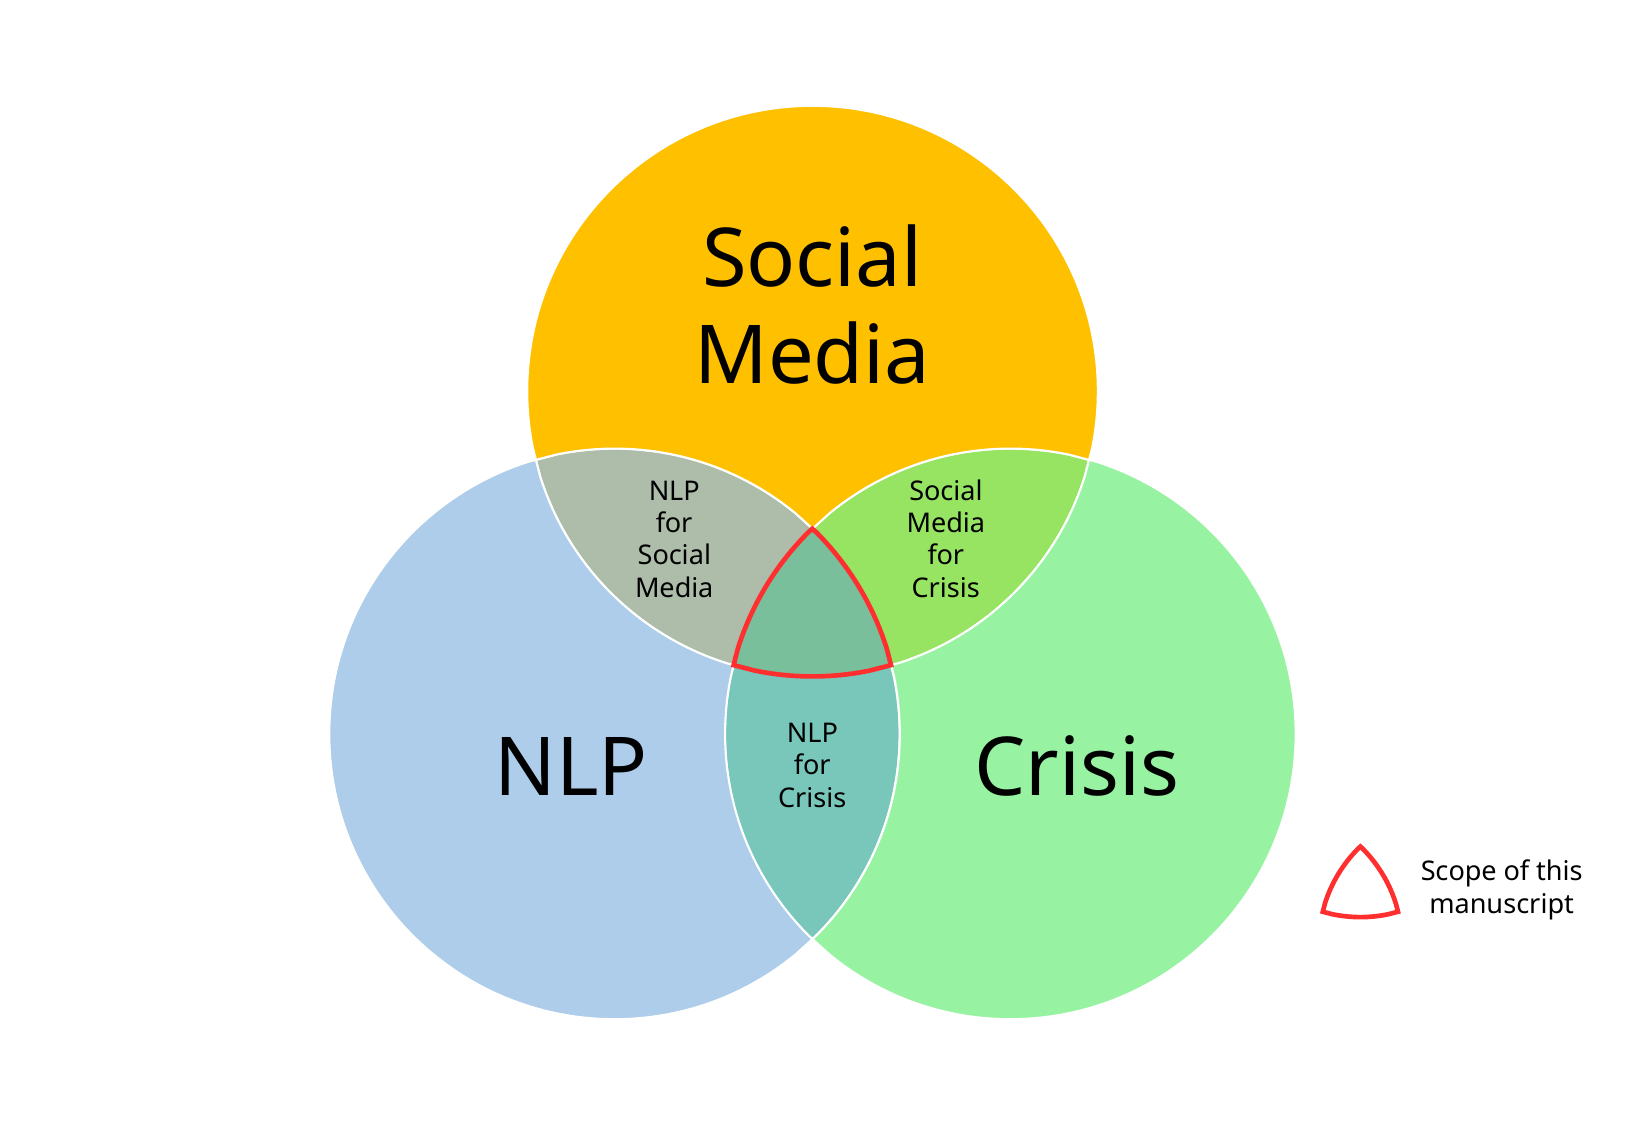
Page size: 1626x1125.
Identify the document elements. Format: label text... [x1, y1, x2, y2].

text_box [732, 527, 893, 678]
text_box [1321, 845, 1397, 919]
text_box [526, 104, 1099, 528]
text_box Social Media for Crisis [854, 465, 1038, 610]
text_box Crisis [959, 706, 1237, 820]
text_box NLP for Crisis [724, 707, 900, 820]
text_box Scope of this manuscript [1397, 846, 1606, 926]
text_box [538, 450, 704, 556]
text_box [815, 498, 854, 575]
text_box [740, 820, 885, 937]
text_box NLP for Social Media [582, 465, 766, 610]
text_box [328, 458, 812, 1021]
text_box NLP [479, 706, 683, 820]
text_box [810, 458, 1297, 1021]
text_box [921, 450, 1087, 562]
text_box [633, 610, 751, 663]
text_box [728, 667, 897, 707]
text_box [874, 610, 992, 663]
text_box Social Media [661, 197, 964, 408]
text_box [766, 494, 810, 582]
